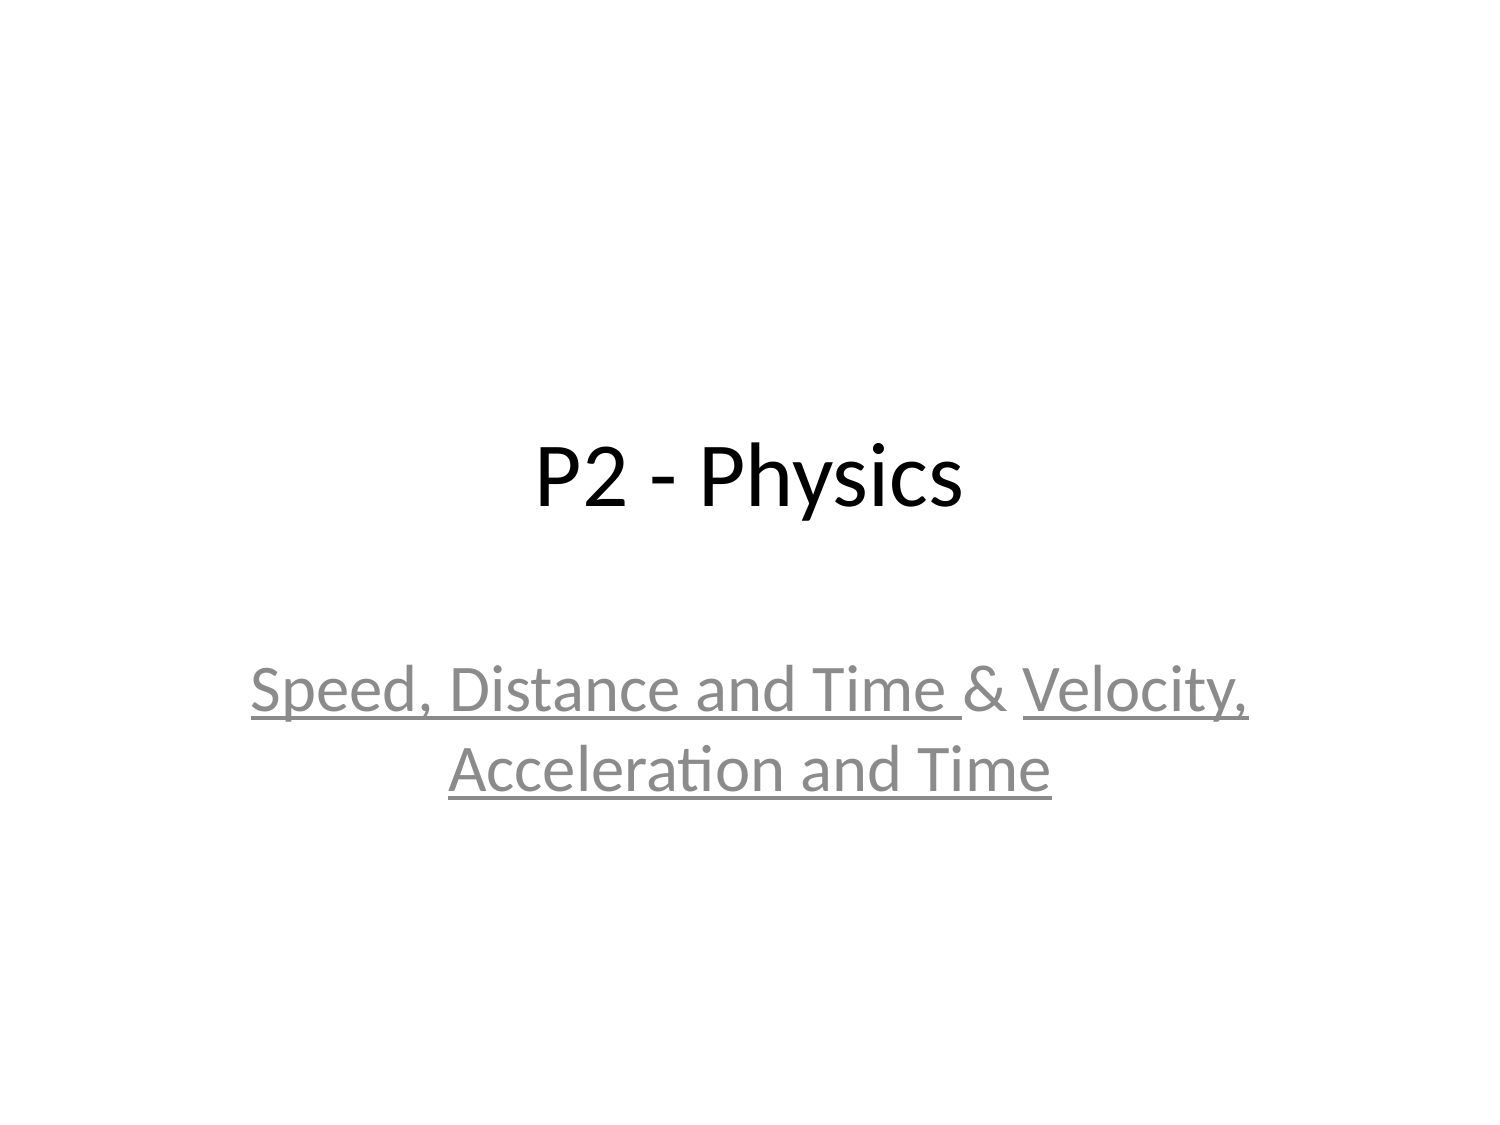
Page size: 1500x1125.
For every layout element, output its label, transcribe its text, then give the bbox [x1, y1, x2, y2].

subtitle Speed, Distance and Time & Velocity, Acceleration and Time [225, 637, 1275, 925]
title P2 - Physics [112, 349, 1388, 591]
